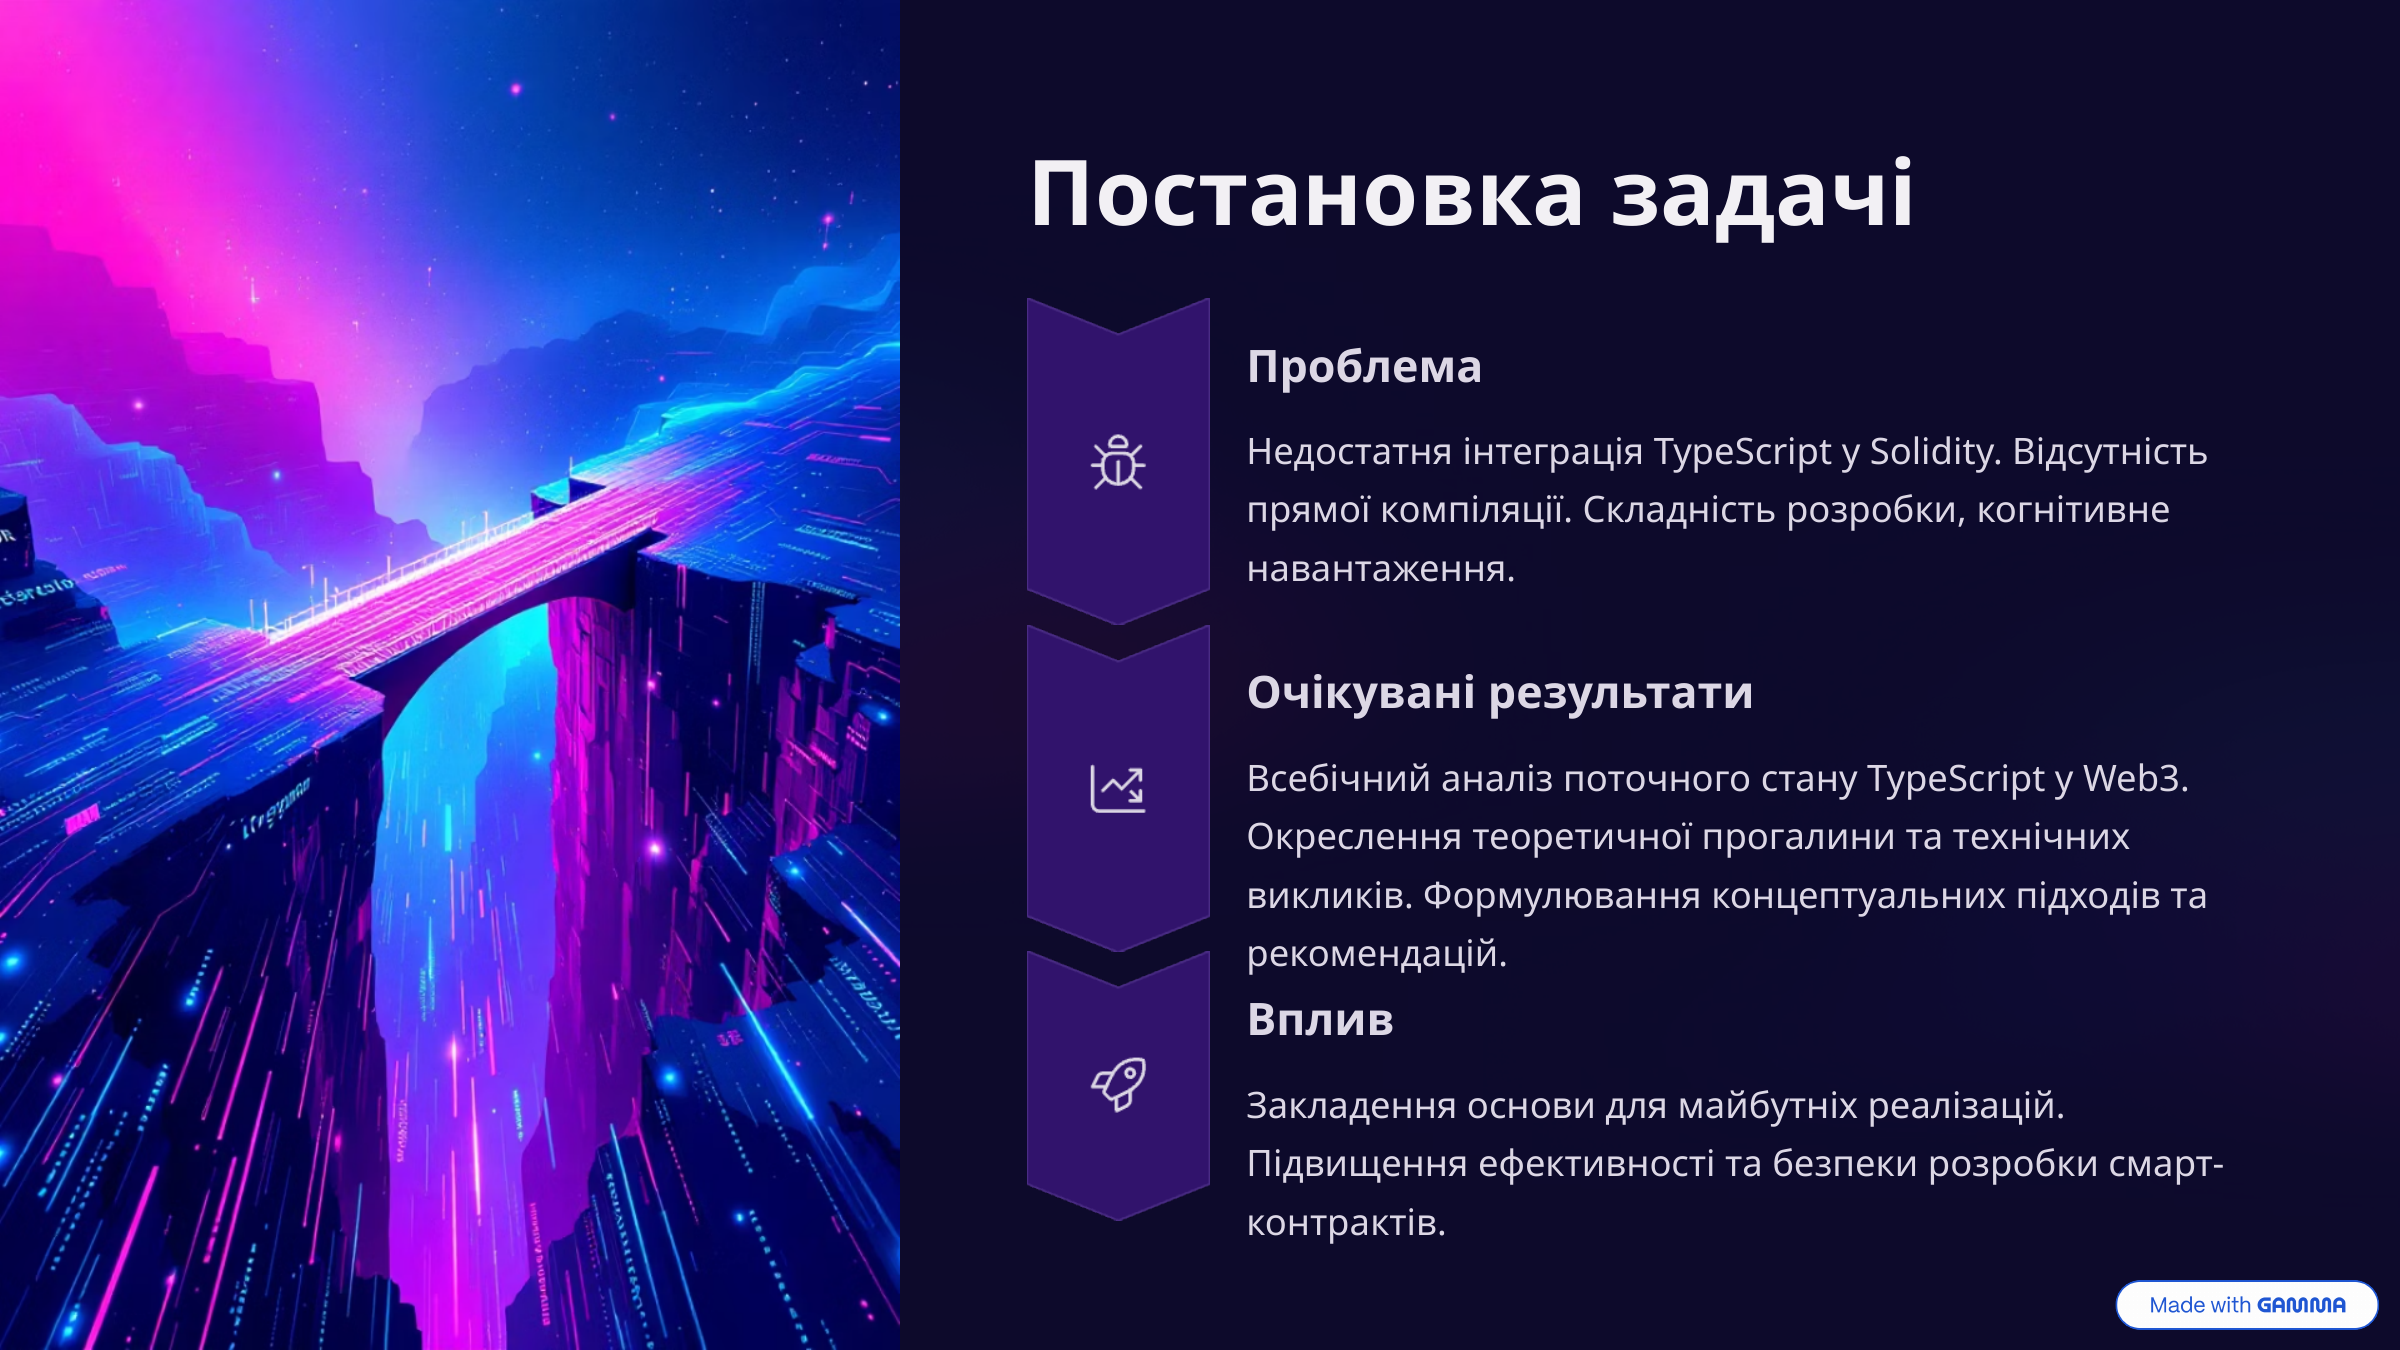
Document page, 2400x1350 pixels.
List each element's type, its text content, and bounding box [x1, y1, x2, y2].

text_box Всебічний аналіз поточного стану TypeScript у Web3. Окреслення теоретичної прогалини та технічних викликів. Формулювання концептуальних підходів та рекомендацій. [1246, 740, 2273, 916]
text_box Закладення основи для майбутніх реалізацій. Підвищення ефективності та безпеки розробки смарт-контрактів. [1246, 1067, 2273, 1184]
text_box Очікувані результати [1246, 661, 1704, 719]
text_box Недостатня інтеграція TypeScript у Solidity. Відсутність прямої компіляції. Складність розробки, когнітивне навантаження. [1246, 413, 2273, 589]
text_box Постановка задачі [1027, 129, 1940, 244]
picture [1027, 298, 1210, 1221]
text_box Вплив [1246, 988, 1703, 1046]
picture [2106, 1271, 2389, 1339]
text_box Проблема [1246, 334, 1703, 392]
picture [0, 0, 900, 1350]
